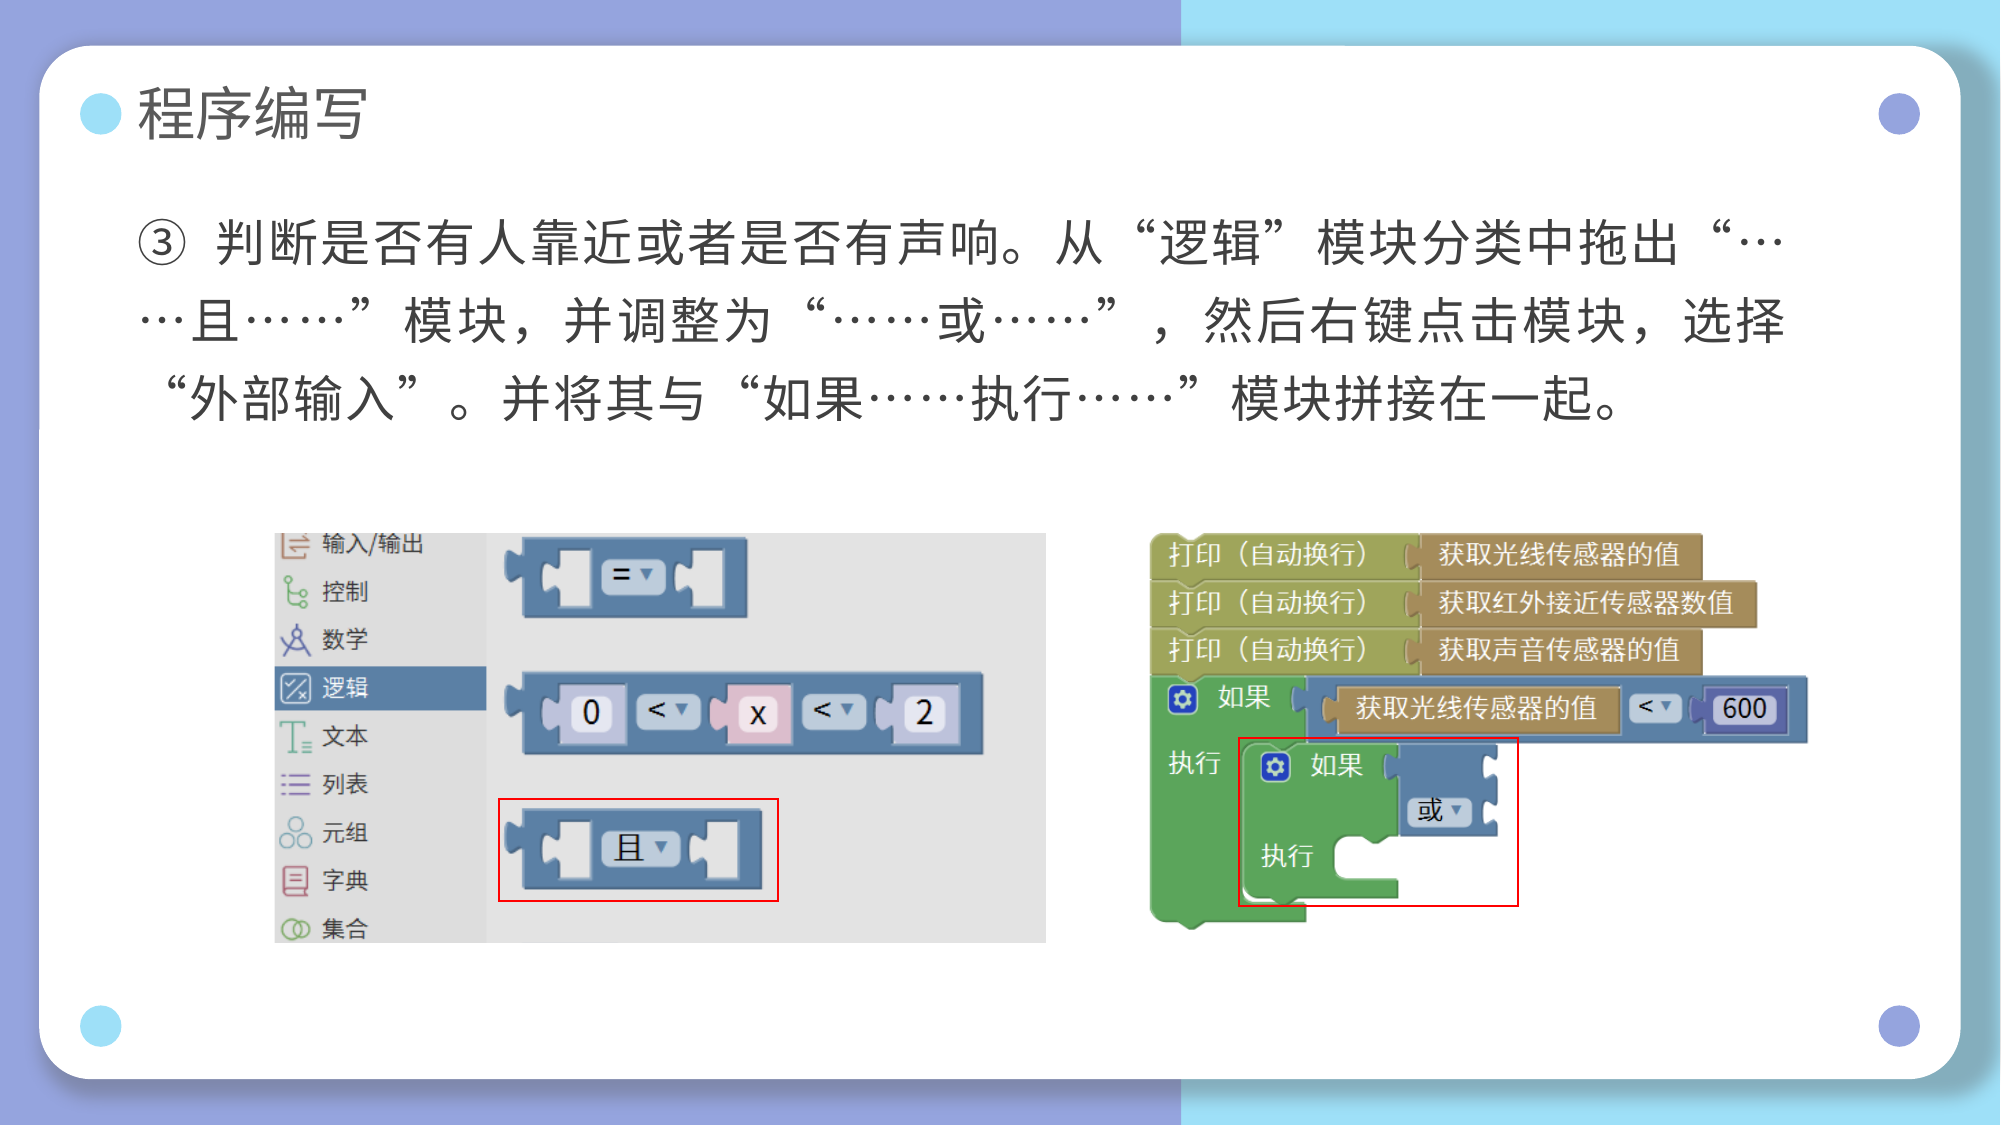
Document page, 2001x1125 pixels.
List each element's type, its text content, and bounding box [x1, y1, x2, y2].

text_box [274, 532, 1046, 943]
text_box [1142, 523, 1815, 940]
list ③ 判断是否有人靠近或者是否有声响。从“逻辑”模块分类中拖出“……且……”模块，并调整为“……或……”，然后右键点击模块，选择“外部输入”。并将其与“如果……执行……”模块拼接在一起。 [137, 185, 1789, 524]
title 程序编写 [137, 77, 976, 157]
